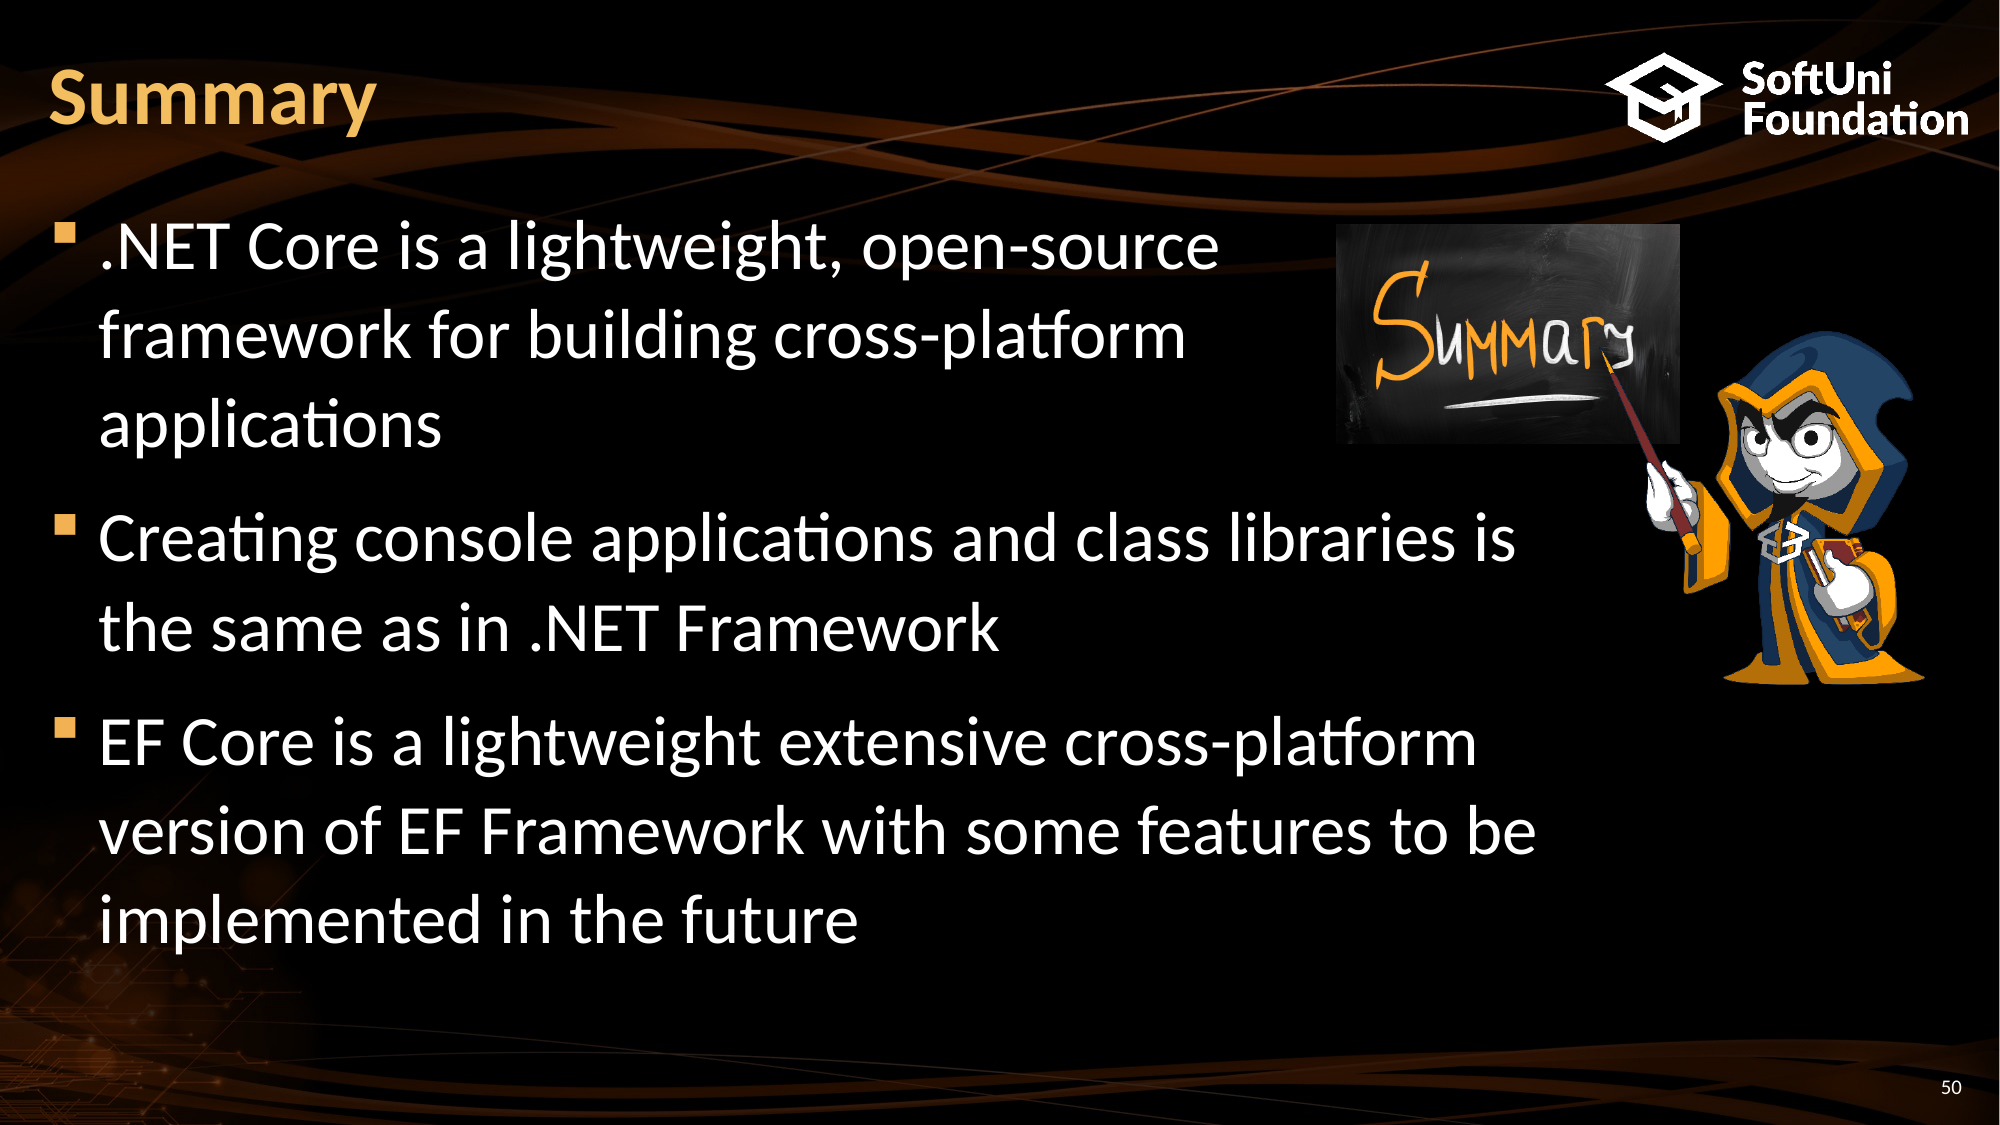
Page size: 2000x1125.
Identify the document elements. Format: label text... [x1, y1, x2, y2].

picture [0, 0, 2000, 1125]
list .NET Core is a lightweight, open-source framework for building cross-platform applications Creating console applications and class libraries is the same as in .NET Framework EF Core is a lightweight extensive cross-platform version of EF Framework with some features to be implemented in the future [31, 189, 1563, 1103]
slide_number 50 [1897, 1070, 1968, 1103]
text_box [1336, 224, 1957, 700]
title Summary [30, 6, 1602, 189]
